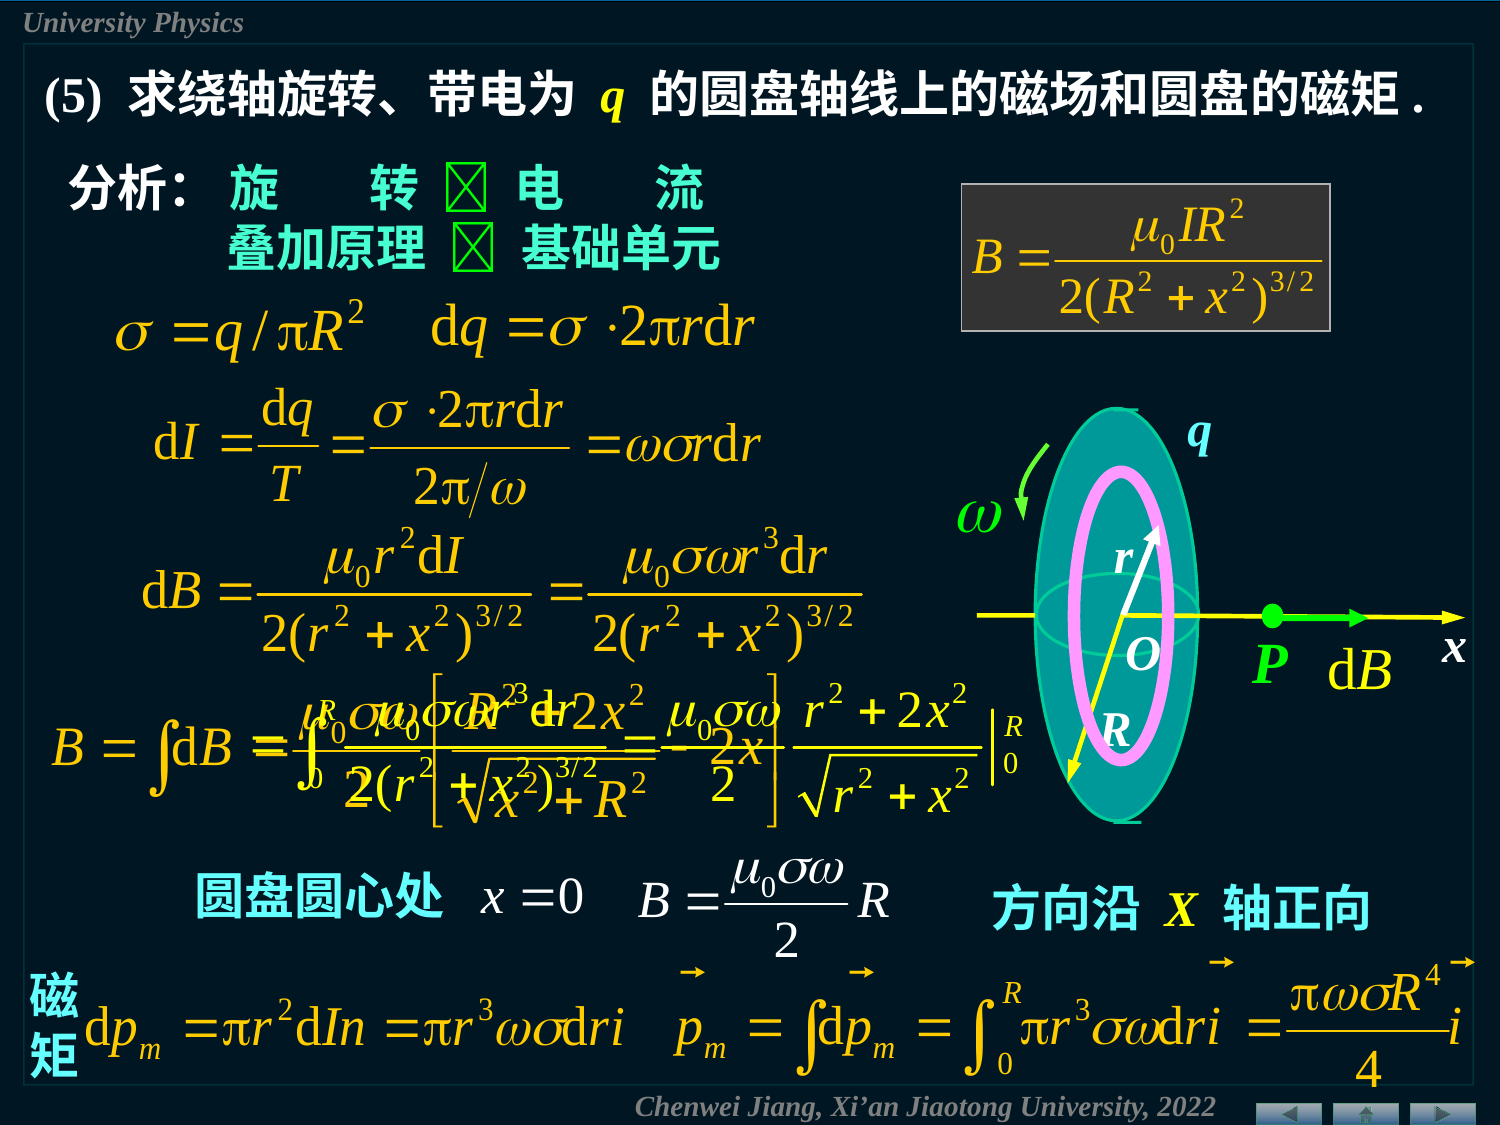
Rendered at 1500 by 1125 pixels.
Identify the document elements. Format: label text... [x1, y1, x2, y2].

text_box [661, 948, 1481, 1097]
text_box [470, 865, 595, 927]
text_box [1324, 636, 1396, 695]
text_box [427, 298, 760, 364]
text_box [627, 833, 902, 970]
text_box 圆盘圆心处 [179, 856, 471, 932]
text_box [238, 668, 943, 827]
text_box 磁矩 [14, 956, 139, 1092]
text_box (5) 求绕轴旋转、带电为 q 的圆盘轴线上的磁场和圆盘的磁矩. [29, 55, 1447, 130]
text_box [76, 984, 642, 1071]
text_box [146, 373, 320, 510]
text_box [318, 374, 772, 510]
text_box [40, 700, 233, 800]
text_box 方向沿 X 轴正向 [976, 868, 1468, 944]
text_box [111, 290, 367, 369]
text_box 分析： 旋 转  电 流 叠加原理  基础单元 [53, 148, 885, 284]
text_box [947, 389, 1483, 823]
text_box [133, 511, 869, 669]
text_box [962, 184, 1330, 331]
